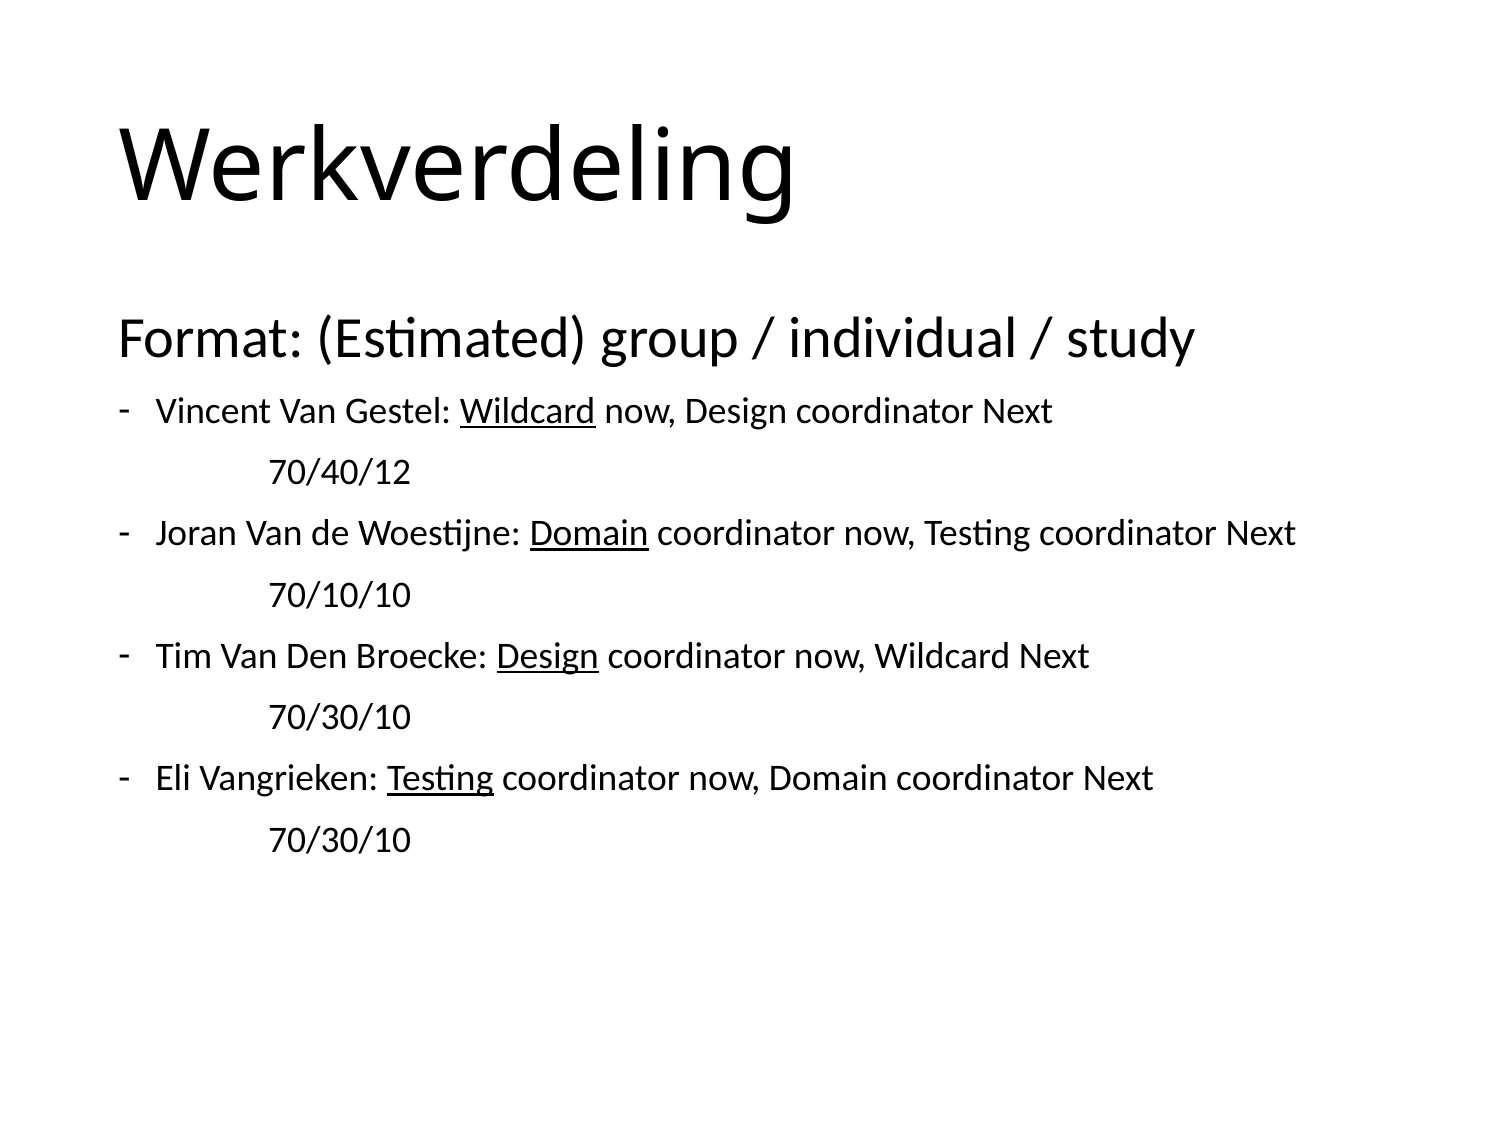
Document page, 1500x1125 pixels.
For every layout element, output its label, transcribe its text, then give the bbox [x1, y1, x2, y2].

title Werkverdeling [103, 59, 1397, 278]
list Format: (Estimated) group / individual / study Vincent Van Gestel: Wildcard now, Design coordinator Next 70/40/12 Joran Van de Woestijne: Domain coordinator now, Testing coordinator Next 70/10/10 Tim Van Den Broecke: Design coordinator now, Wildcard Next 70/30/10 Eli Vangrieken: Testing coordinator now, Domain coordinator Next 70/30/10 [103, 299, 1397, 1014]
